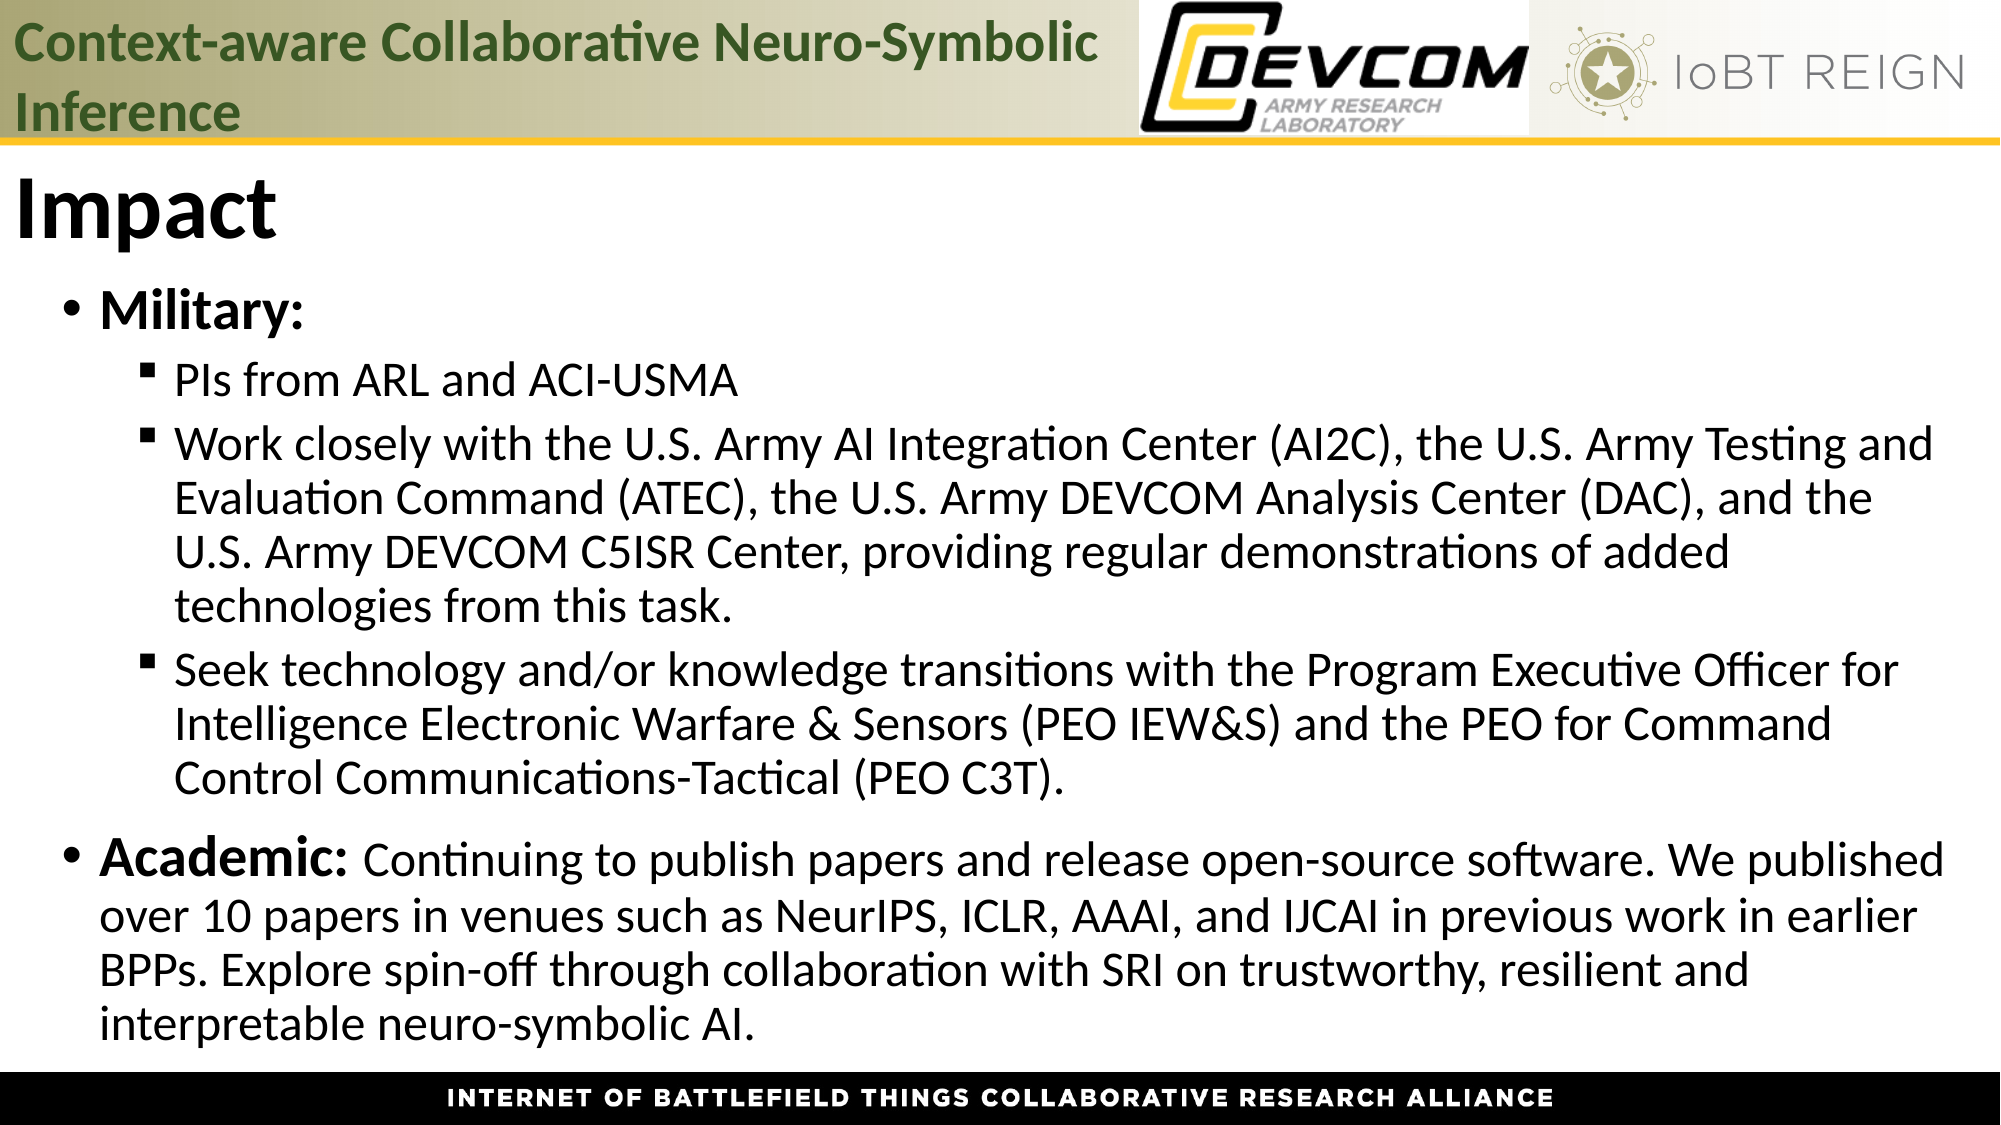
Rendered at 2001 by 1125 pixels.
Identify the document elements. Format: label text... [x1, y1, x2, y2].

title Impact [0, 152, 1820, 370]
picture [0, 1072, 2000, 1125]
picture [1173, 0, 2000, 146]
list Military: PIs from ARL and ACI-USMA Work closely with the U.S. Army AI Integration Center (AI2C), the U.S. Army Testing and Evaluation Command (ATEC), the U.S. Army DEVCOM Analysis Center (DAC), and the U.S. Army DEVCOM C5ISR Center, providing regular demonstrations of added technologies from this task. Seek technology and/or knowledge transitions with the Program Executive Officer for Intelligence Electronic Warfare & Sensors (PEO IEW&S) and the PEO for Command Control Communications-Tactical (PEO C3T). Academic: Continuing to publish papers and release open-source software. We published over 10 papers in venues such as NeurIPS, ICLR, AAAI, and IJCAI in previous work in earlier BPPs. Explore spin-off through collaboration with SRI on trustworthy, resilient and interpretable neuro-symbolic AI. [46, 272, 1969, 987]
text_box Context-aware Collaborative Neuro-Symbolic Inference [0, 0, 1173, 151]
